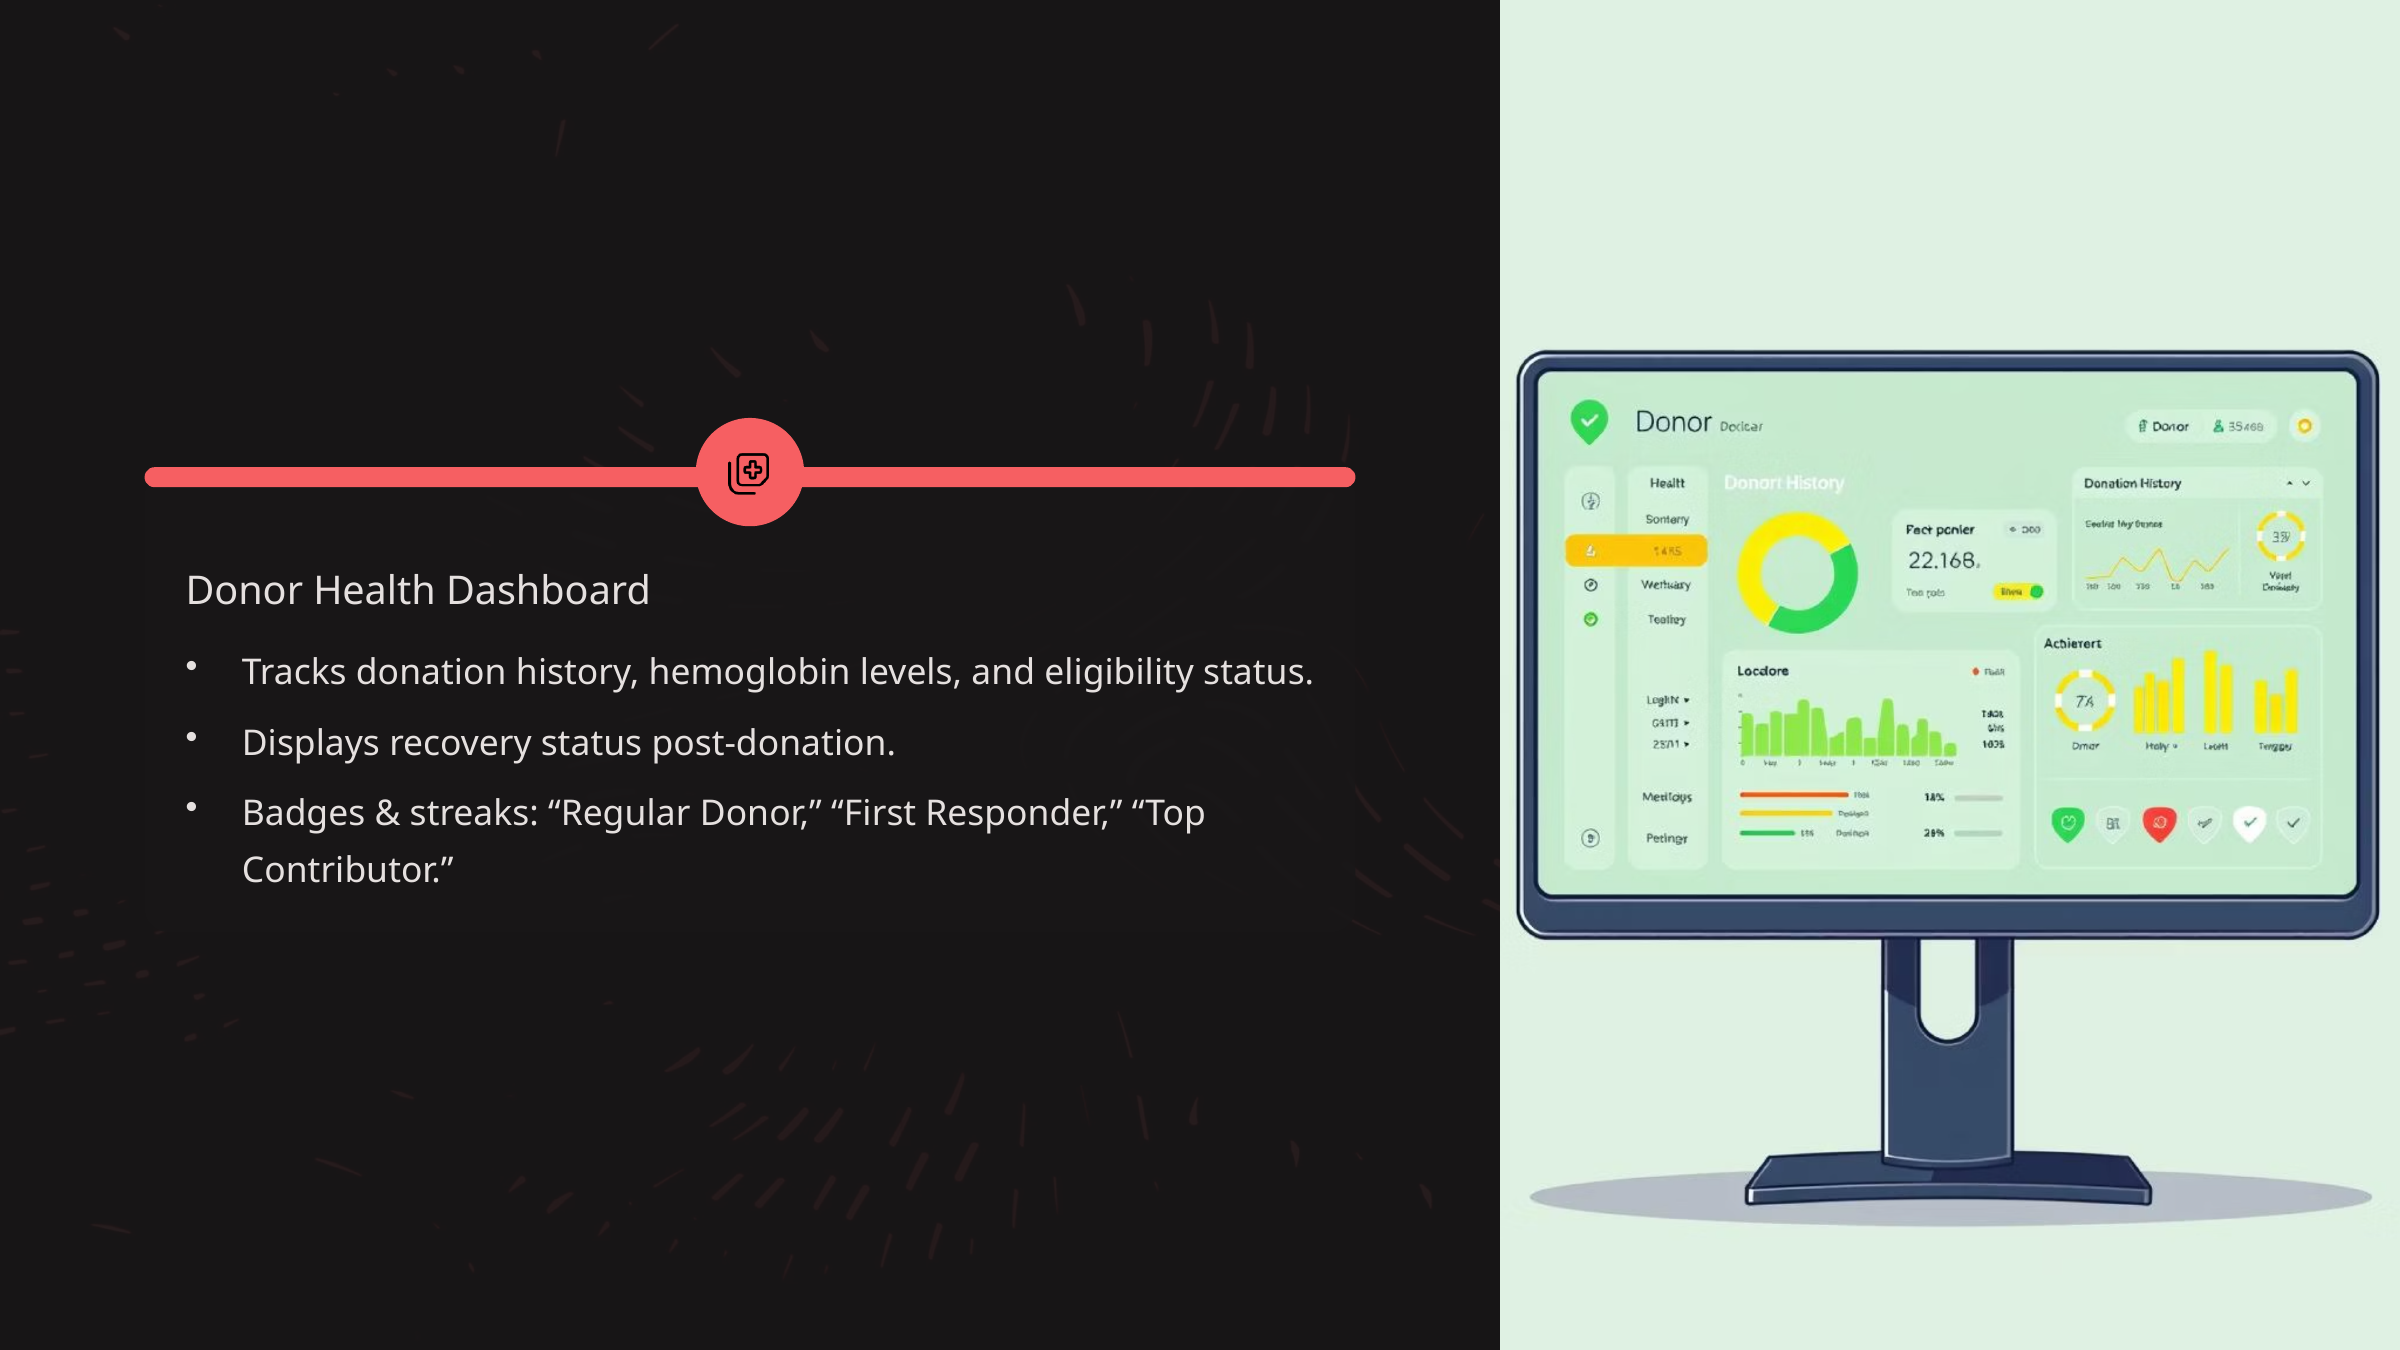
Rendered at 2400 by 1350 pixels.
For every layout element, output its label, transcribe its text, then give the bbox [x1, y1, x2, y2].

picture [1499, 0, 2400, 1350]
text_box [144, 485, 1356, 933]
text_box [144, 467, 697, 488]
text_box Donor Health Dashboard [185, 562, 610, 613]
text_box Displays recovery status post-donation. [185, 704, 1315, 763]
text_box [802, 467, 1356, 488]
text_box [695, 417, 805, 527]
picture [728, 444, 772, 500]
text_box Badges & streaks: “Regular Donor,” “First Responder,” “Top Contributor.” [185, 775, 1315, 891]
text_box Tracks donation history, hemoglobin levels, and eligibility status. [185, 634, 1315, 693]
